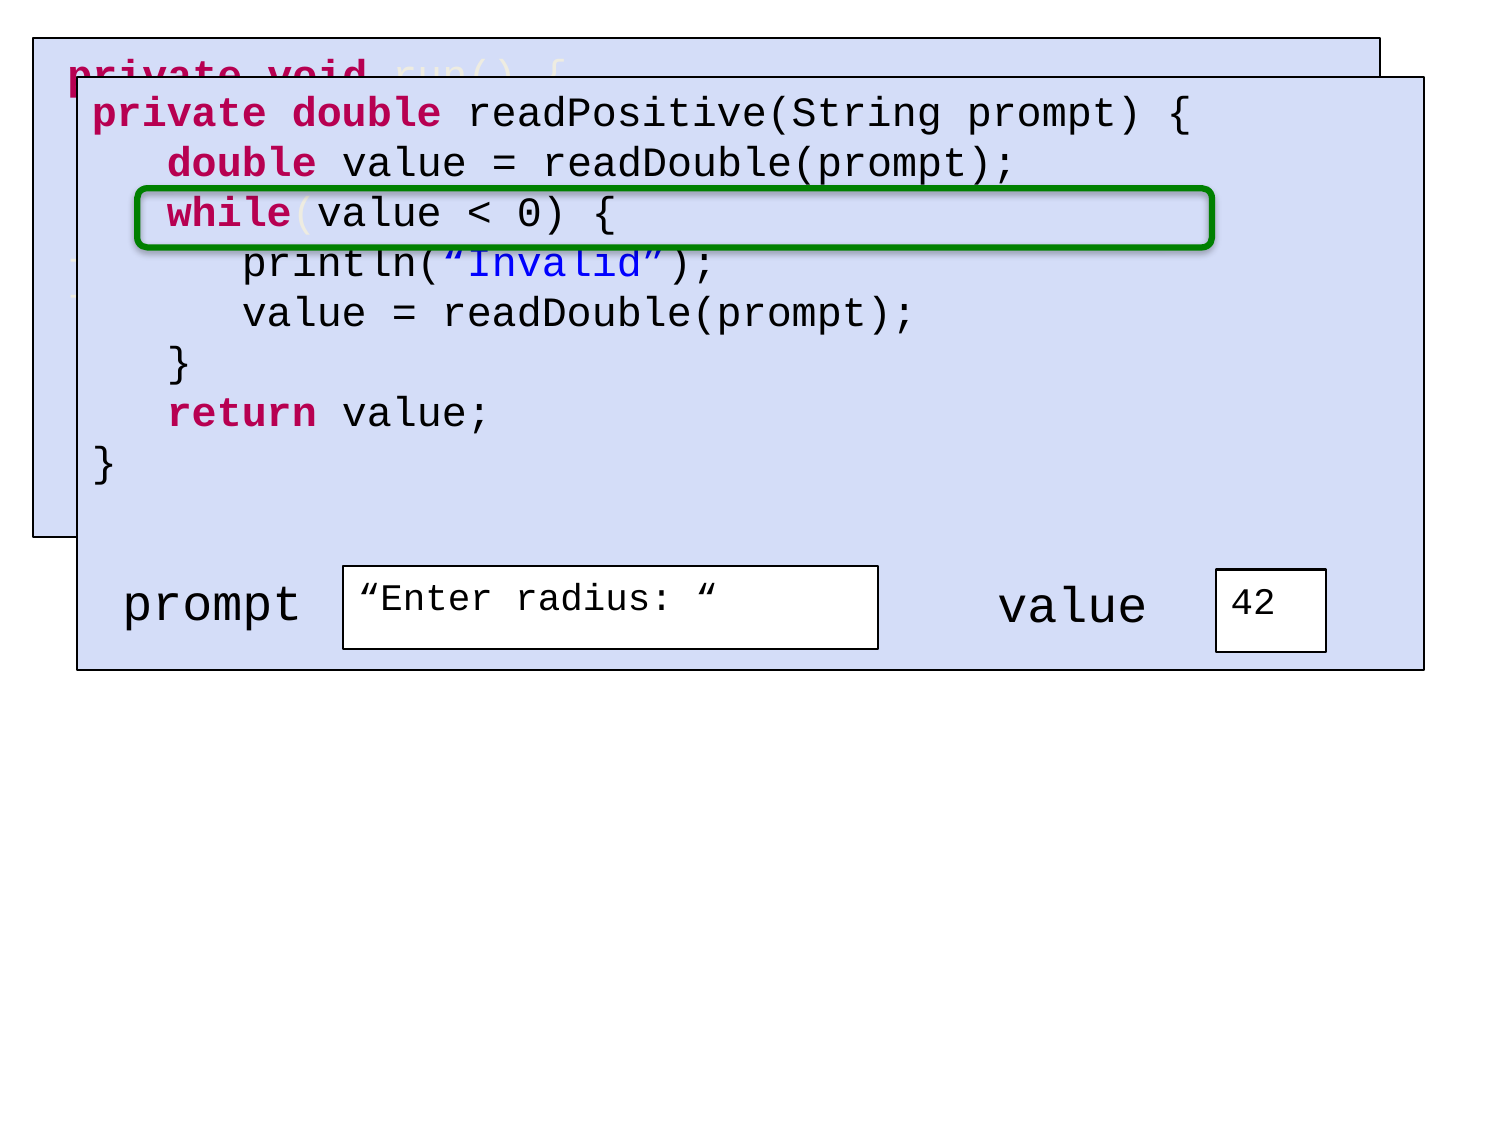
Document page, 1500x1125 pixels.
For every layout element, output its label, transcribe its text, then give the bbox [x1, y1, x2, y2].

text_box private void run() { double r = readPositive(“Enter radius: “); double area = getArea(r); println(area); } [52, 0, 1451, 396]
text_box [136, 187, 1213, 249]
text_box “Enter radius: “ [343, 565, 879, 649]
text_box prompt [107, 563, 318, 638]
text_box private double readPositive(String prompt) { double value = readDouble(prompt); while(value < 0) { println(“Invalid”); value = readDouble(prompt); } return value; } [77, 77, 1425, 670]
text_box 42 [1215, 569, 1326, 653]
text_box value [982, 564, 1163, 640]
text_box [33, 37, 77, 538]
